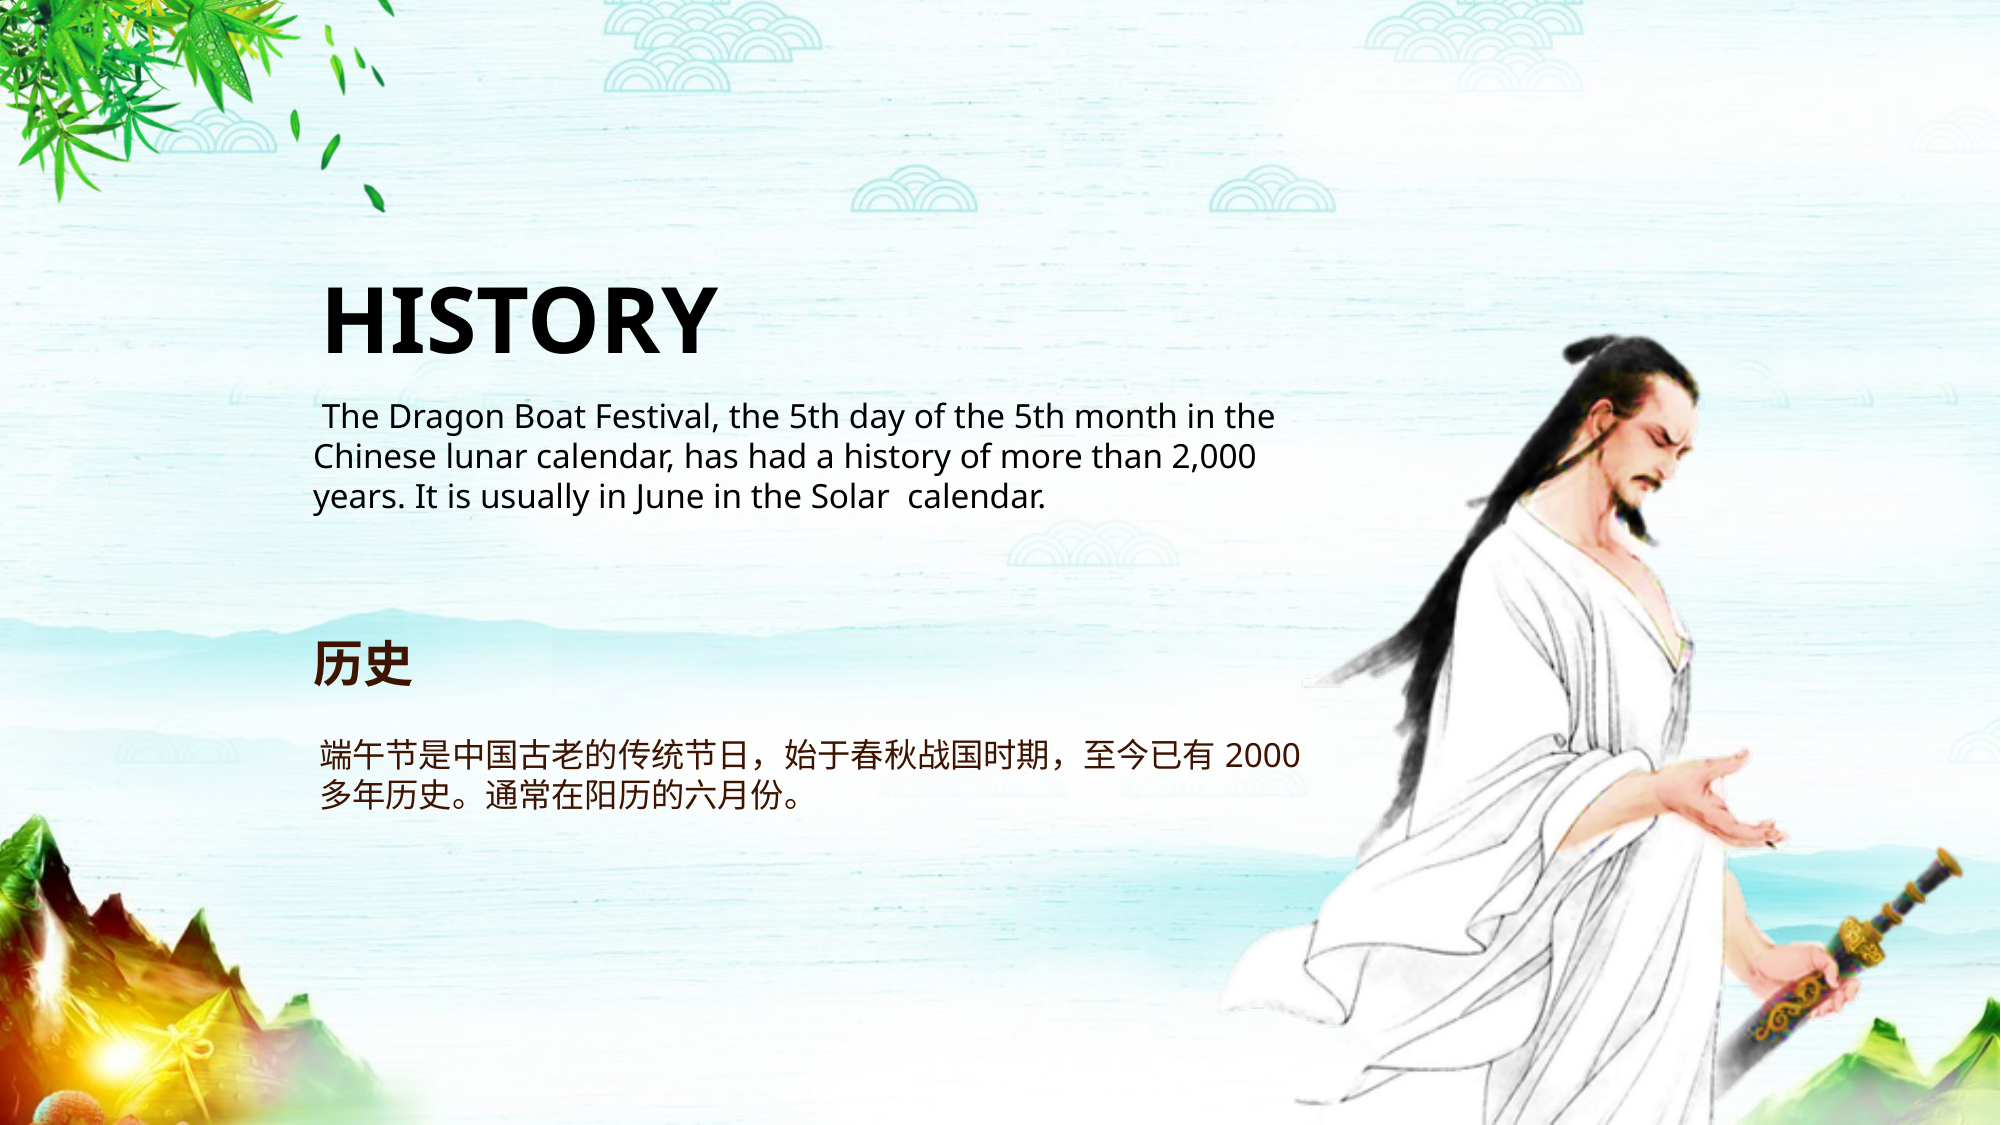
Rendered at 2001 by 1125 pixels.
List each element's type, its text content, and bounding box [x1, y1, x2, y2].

picture [0, 0, 2000, 1125]
text_box 端午节是中国古老的传统节日，始于春秋战国时期，至今已有2000多年历史。通常在阳历的六月份。 [319, 723, 1158, 824]
text_box 历史 [298, 625, 444, 745]
text_box The Dragon Boat Festival, the 5th day of the 5th month in the Chinese lunar calendar, has had a history of more than 2,000 years. It is usually in June in the Solar calendar. [298, 388, 1158, 523]
text_box HISTORY [305, 254, 734, 380]
